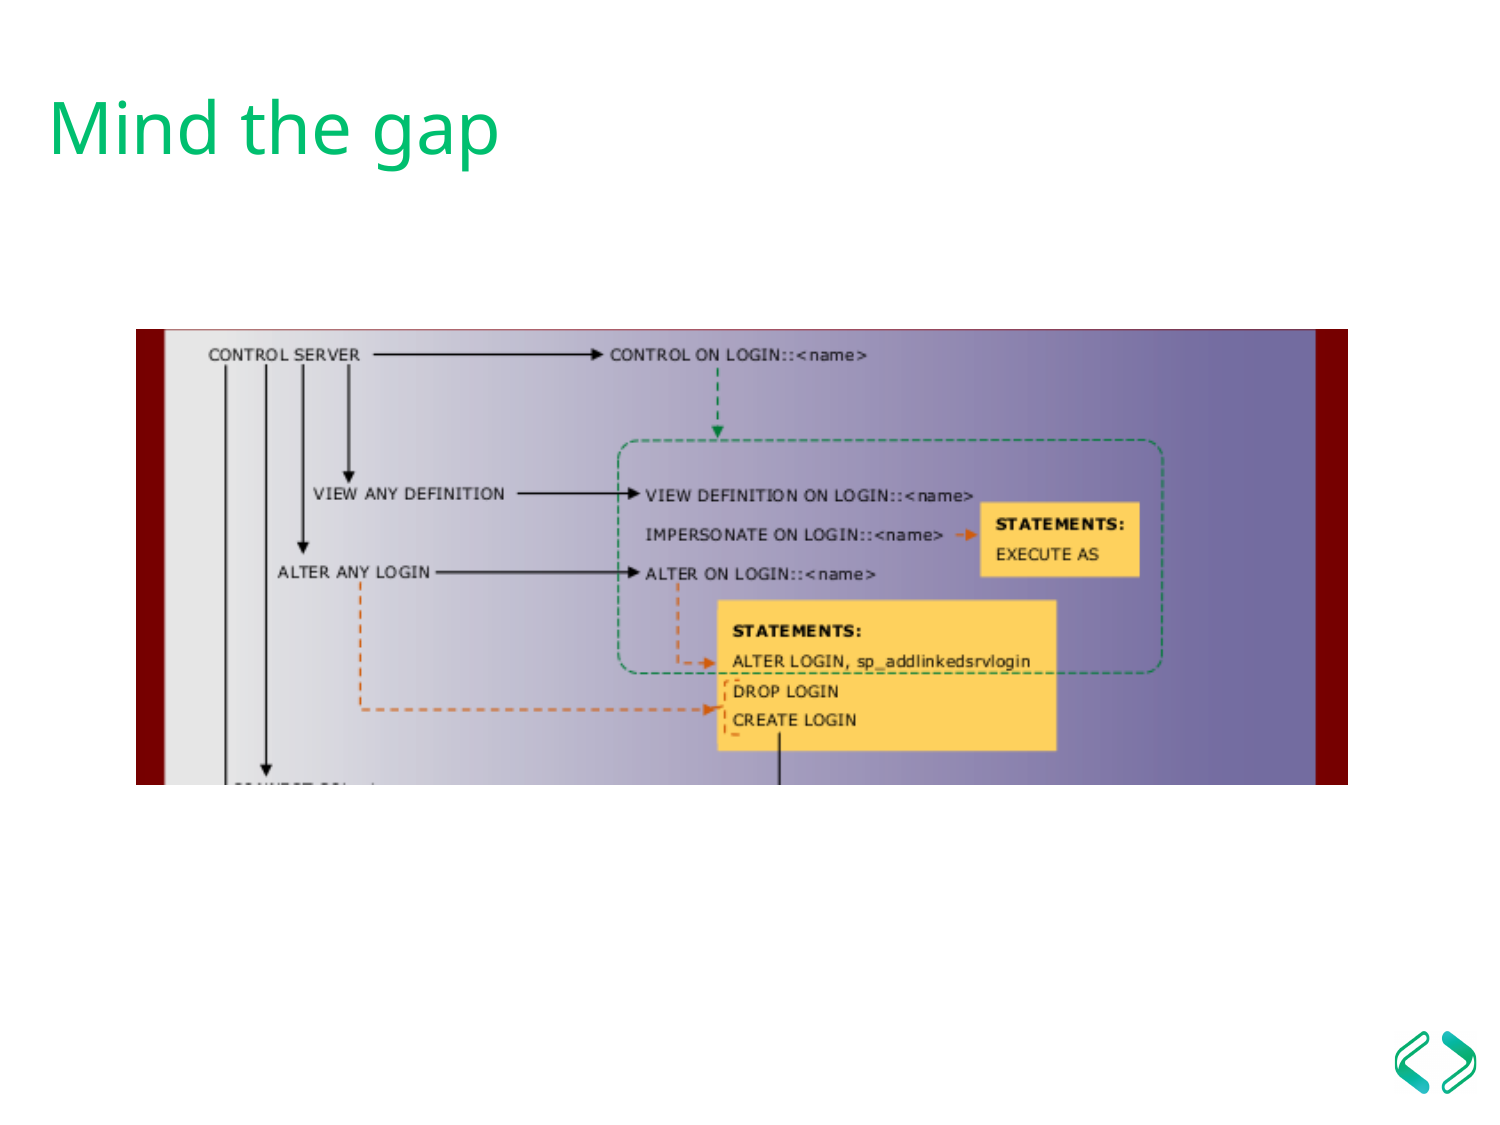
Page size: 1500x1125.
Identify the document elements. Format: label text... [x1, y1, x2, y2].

title Mind the gap [47, 62, 1454, 188]
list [136, 329, 1349, 785]
